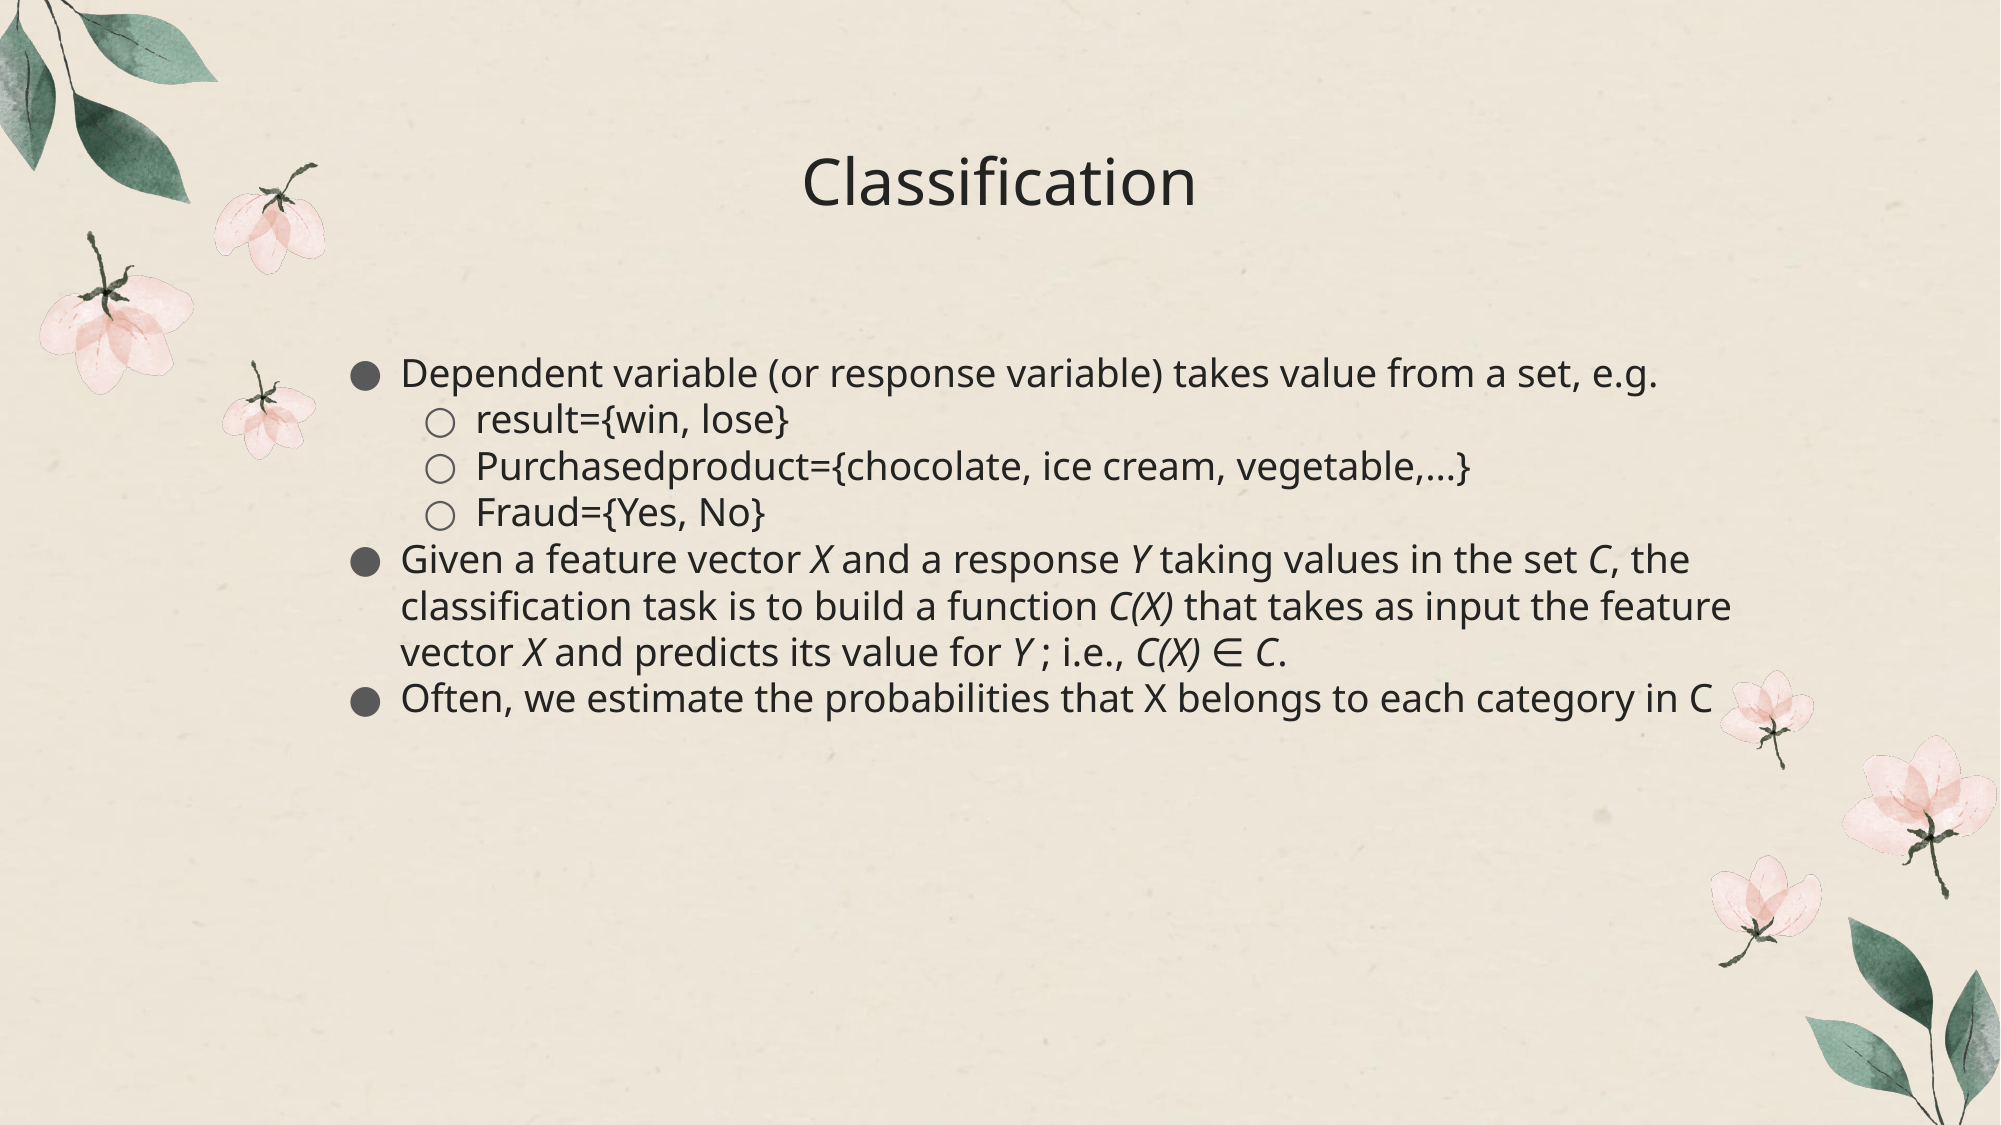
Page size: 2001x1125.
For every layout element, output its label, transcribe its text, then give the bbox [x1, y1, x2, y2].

picture [0, 0, 2001, 1125]
title Classification [157, 118, 1843, 242]
text_box Dependent variable (or response variable) takes value from a set, e.g. result={win, lose} Purchasedproduct={chocolate, ice cream, vegetable,…} Fraud={Yes, No} Given a feature vector X and a response Y taking values in the set C, the classification task is to build a function C(X) that takes as input the feature vector X and predicts its value for Y ; i.e., C(X) ∈ C. Often, we estimate the probabilities that X belongs to each category in C [310, 333, 1811, 1048]
